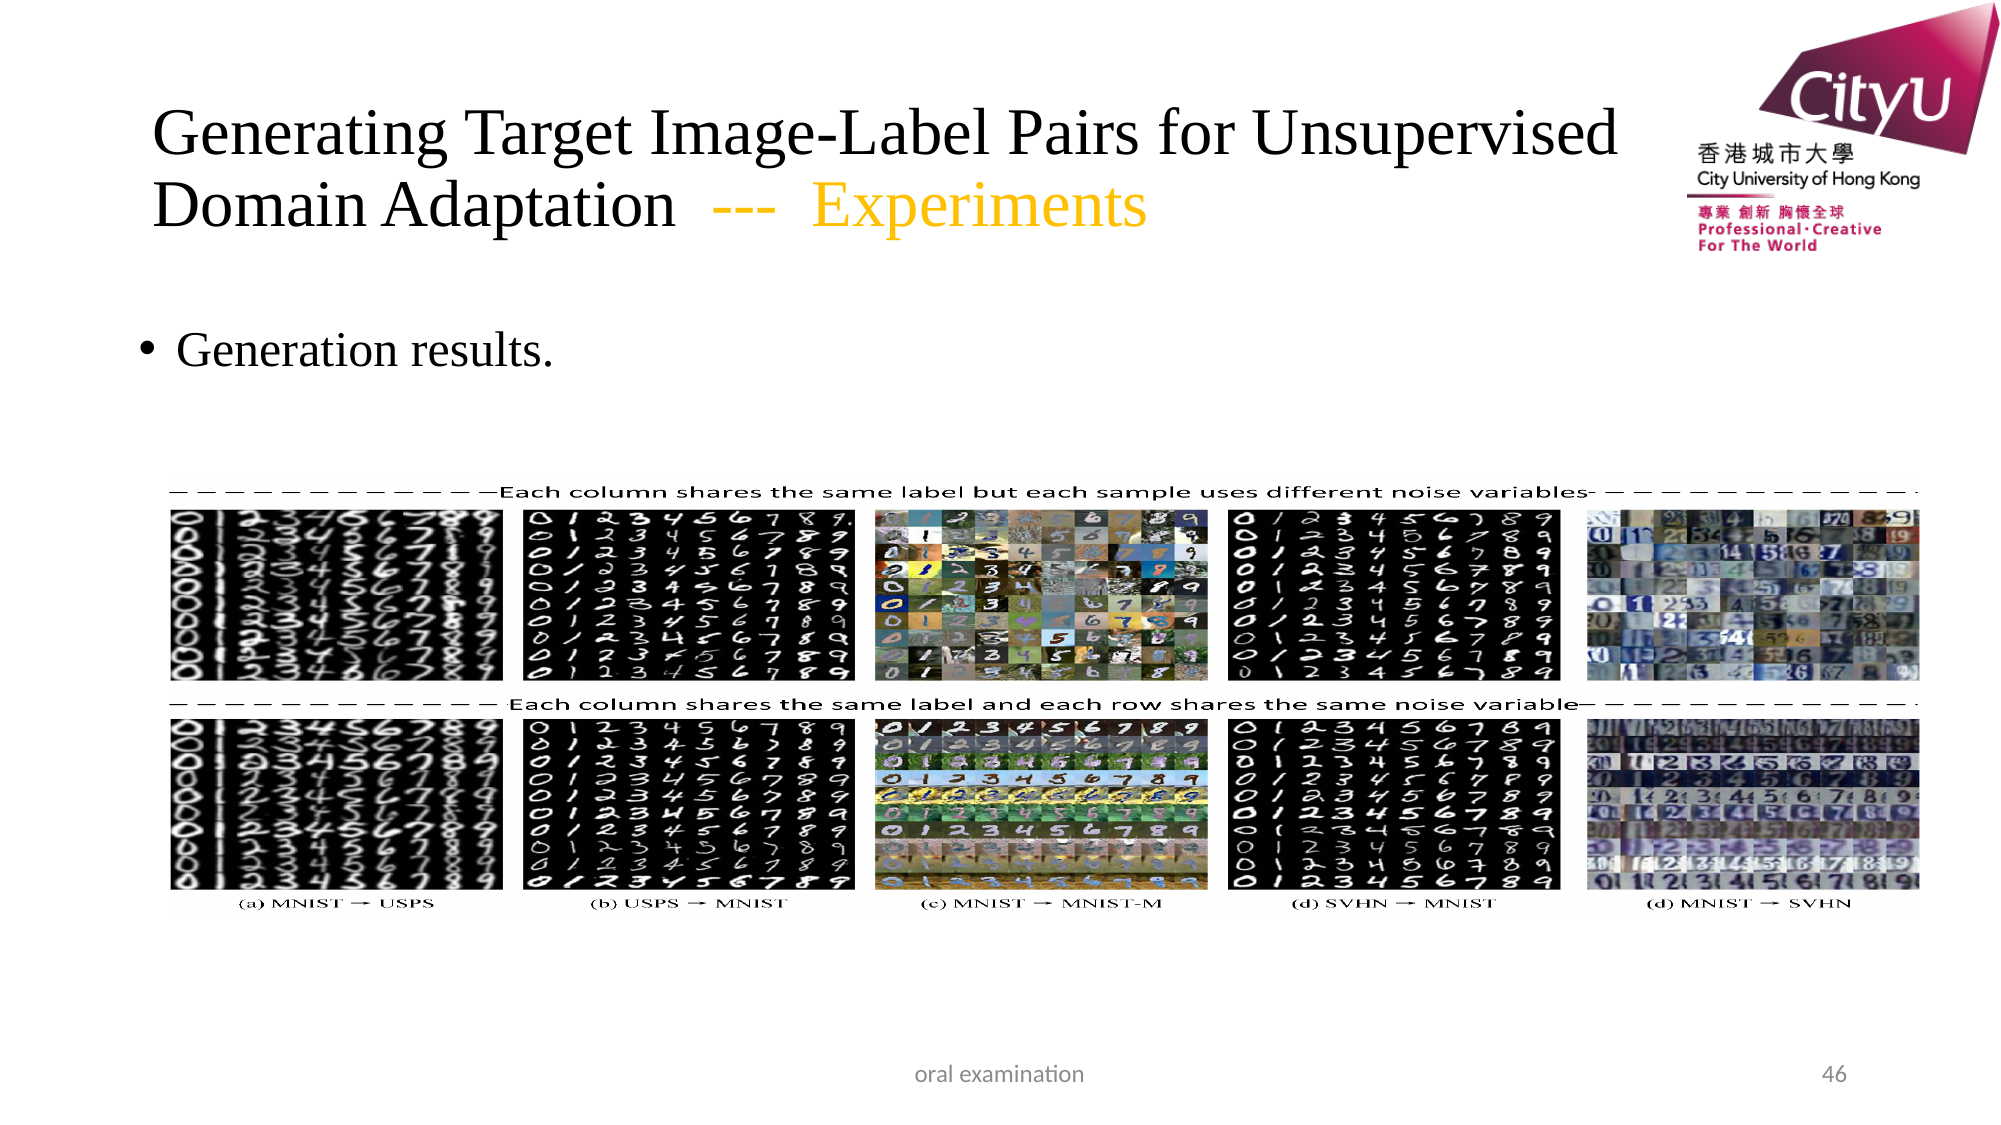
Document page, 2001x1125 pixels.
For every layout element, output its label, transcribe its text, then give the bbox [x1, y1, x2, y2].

picture [168, 477, 1920, 916]
slide_number 46 [1412, 1042, 1863, 1103]
list Generation results. [123, 315, 1877, 878]
title Generating Target Image-Label Pairs for Unsupervised Domain Adaptation --- Experiments [137, 59, 1863, 278]
footer oral examination [662, 1042, 1338, 1103]
picture [1687, 1, 2000, 252]
